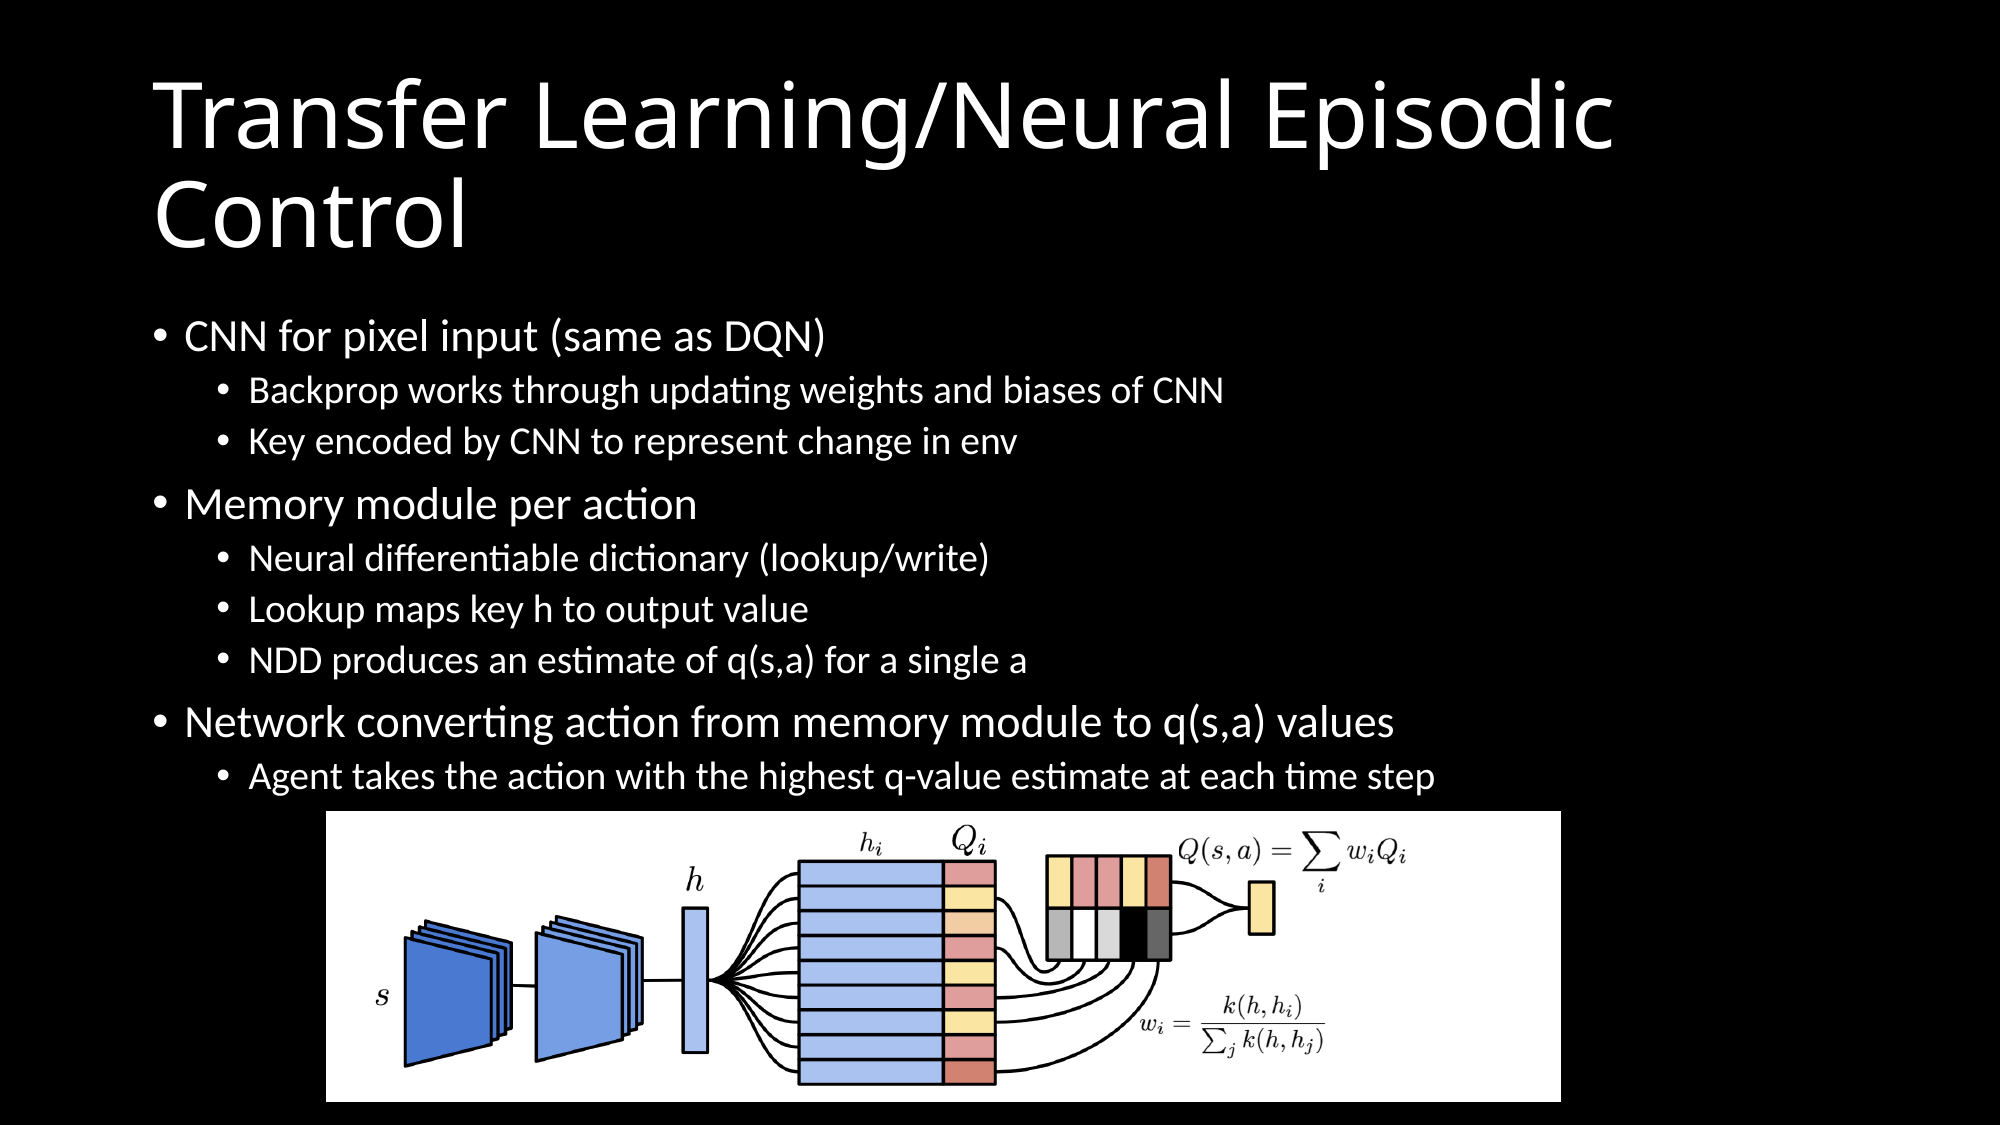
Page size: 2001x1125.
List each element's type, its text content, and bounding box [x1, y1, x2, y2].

picture [326, 811, 1561, 1102]
title Transfer Learning/Neural Episodic Control [137, 59, 1863, 278]
